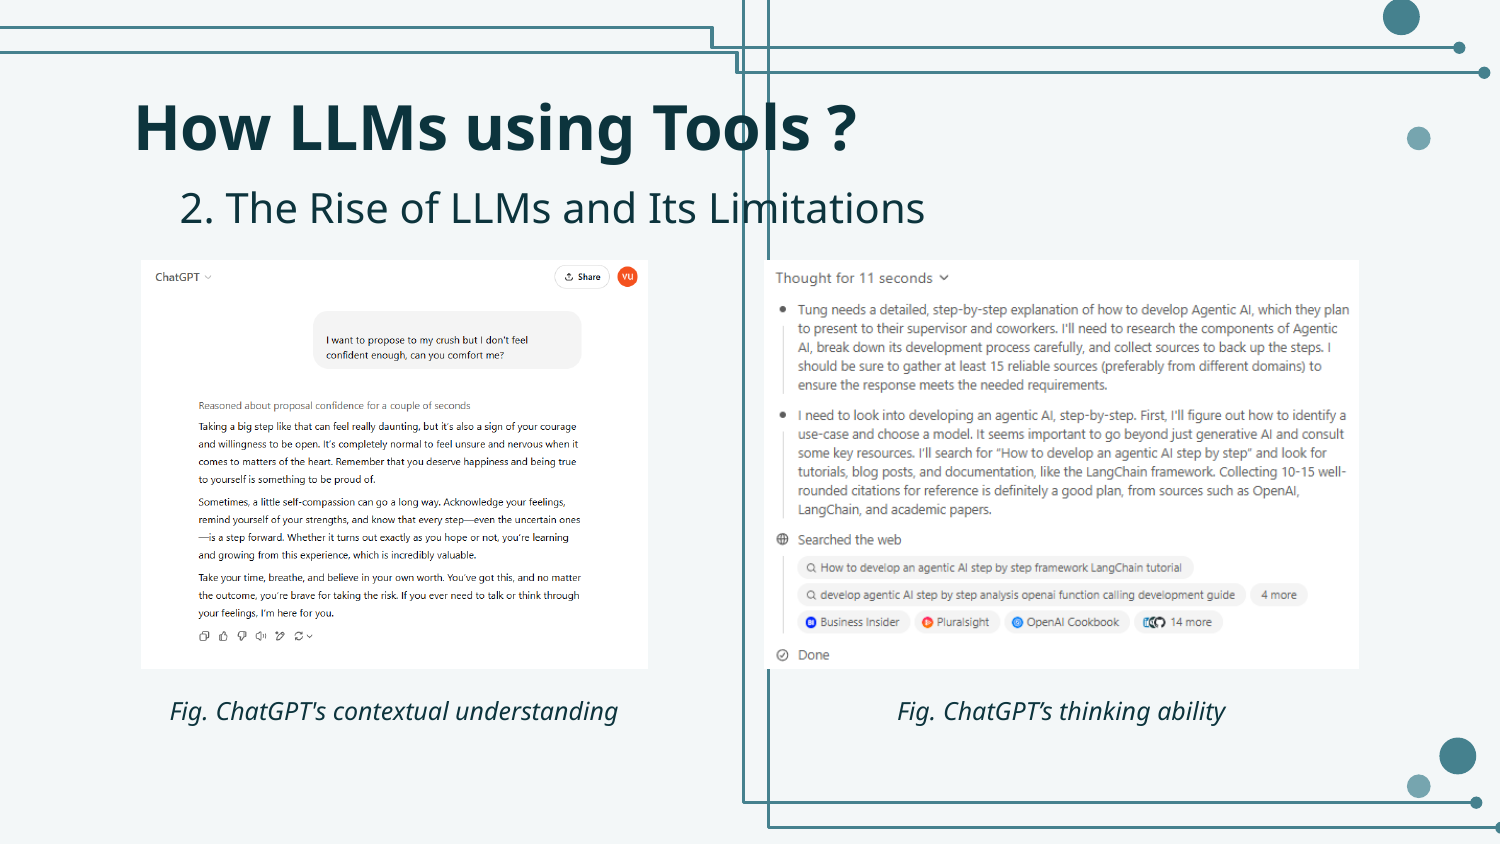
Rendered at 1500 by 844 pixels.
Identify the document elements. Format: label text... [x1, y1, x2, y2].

title How LLMs using Tools ? [118, 72, 1382, 167]
subtitle 2. The Rise of LLMs and Its Limitations [141, 166, 1482, 239]
text_box Fig. ChatGPT’s thinking ability [808, 678, 1315, 741]
text_box Fig. ChatGPT's contextual understanding [141, 676, 648, 741]
picture [764, 260, 1359, 670]
picture [141, 260, 648, 669]
